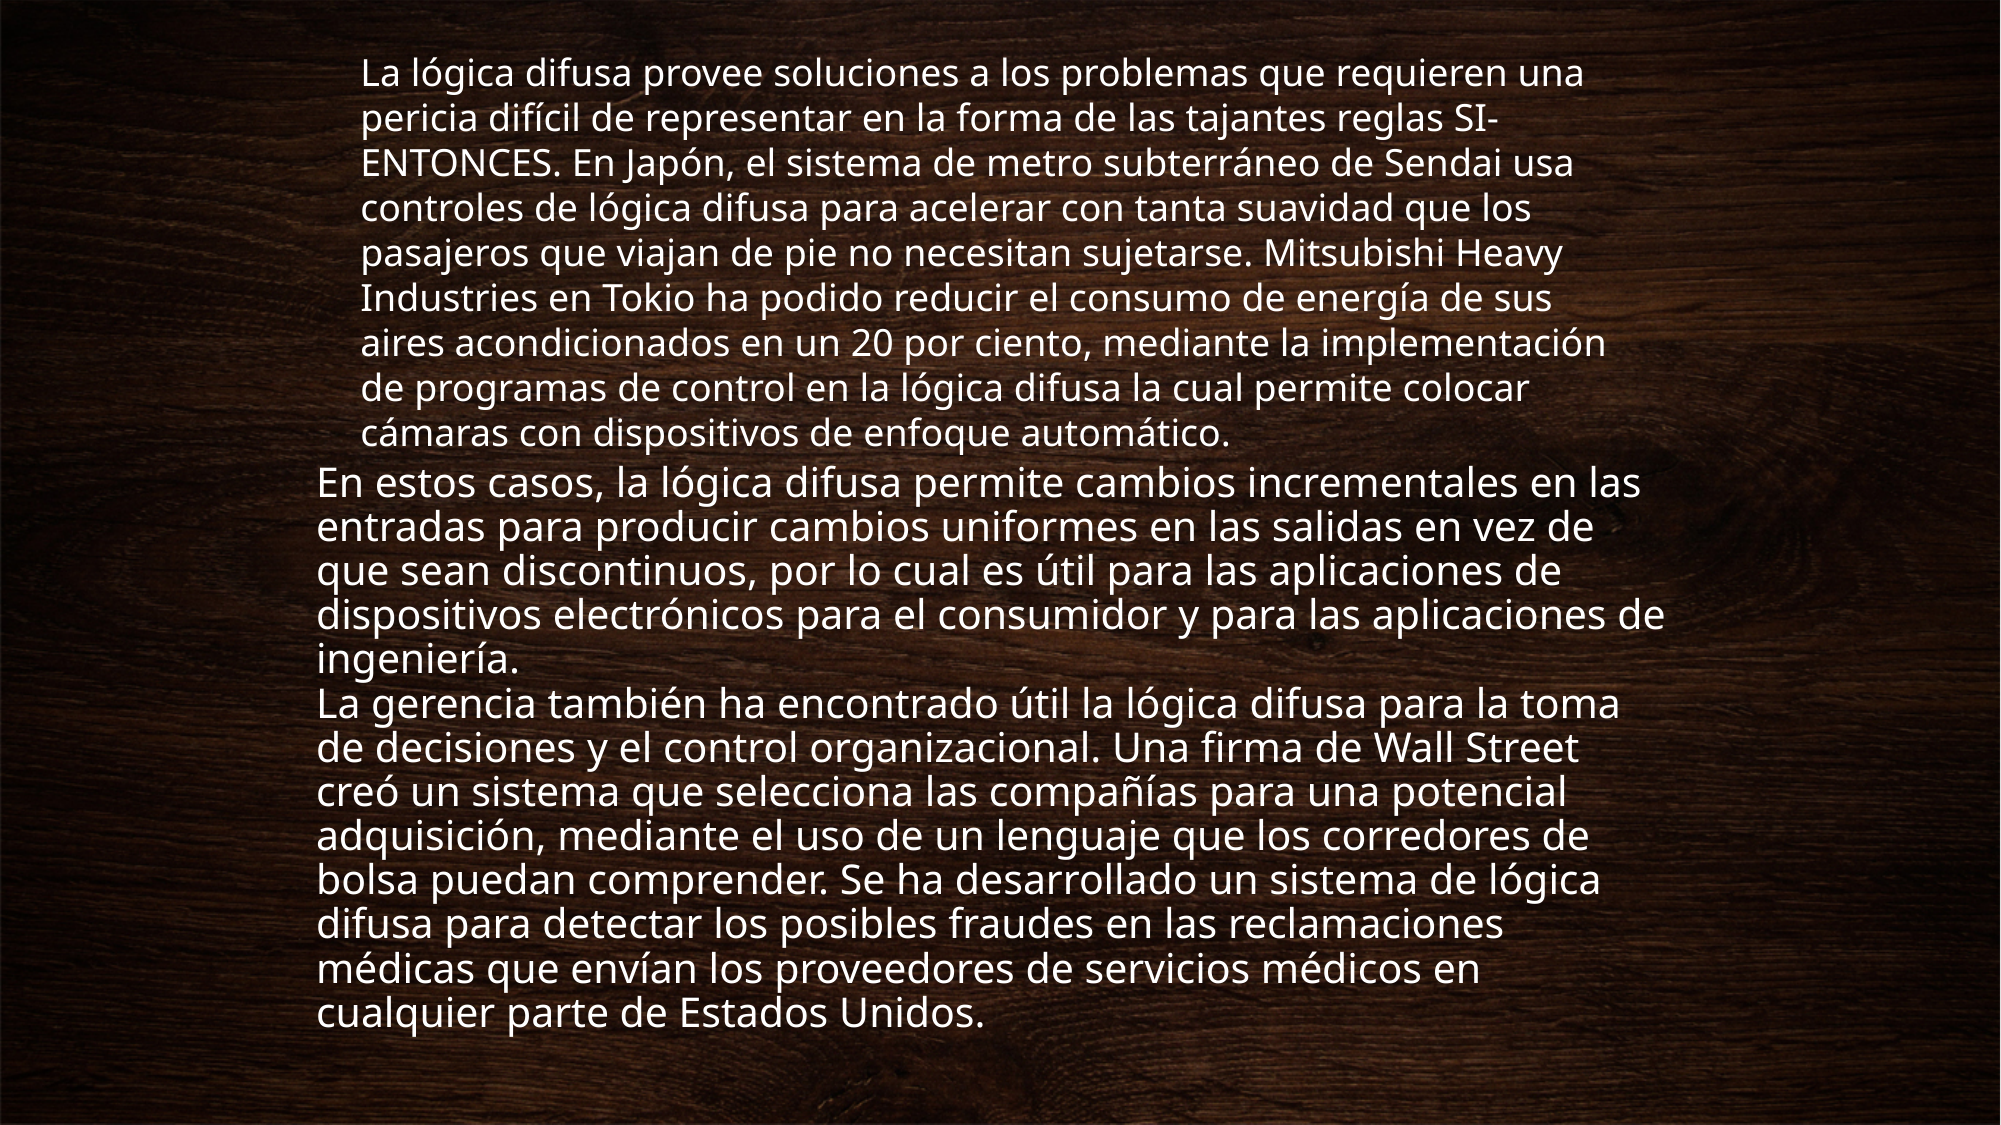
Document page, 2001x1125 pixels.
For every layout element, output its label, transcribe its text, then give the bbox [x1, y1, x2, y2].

text_box La lógica difusa provee soluciones a los problemas que requieren una pericia difícil de representar en la forma de las tajantes reglas SI- ENTONCES. En Japón, el sistema de metro subterráneo de Sendai usa controles de lógica difusa para acelerar con tanta suavidad que los pasajeros que viajan de pie no necesitan sujetarse. Mitsubishi Heavy Industries en Tokio ha podido reducir el consumo de energía de sus aires acondicionados en un 20 por ciento, mediante la implementación de programas de control en la lógica difusa la cual permite colocar cámaras con dispositivos de enfoque automático. [345, 41, 1640, 454]
list En estos casos, la lógica difusa permite cambios incrementales en las entradas para producir cambios uniformes en las salidas en vez de que sean discontinuos, por lo cual es útil para las aplicaciones de dispositivos electrónicos para el consumidor y para las aplicaciones de ingeniería. La gerencia también ha encontrado útil la lógica difusa para la toma de decisiones y el control organizacional. Una firma de Wall Street creó un sistema que selecciona las compañías para una potencial adquisición, mediante el uso de un lenguaje que los corredores de bolsa puedan comprender. Se ha desarrollado un sistema de lógica difusa para detectar los posibles fraudes en las reclamaciones médicas que envían los proveedores de servicios médicos en cualquier parte de Estados Unidos. [300, 454, 1685, 1049]
picture [0, 0, 2001, 1125]
